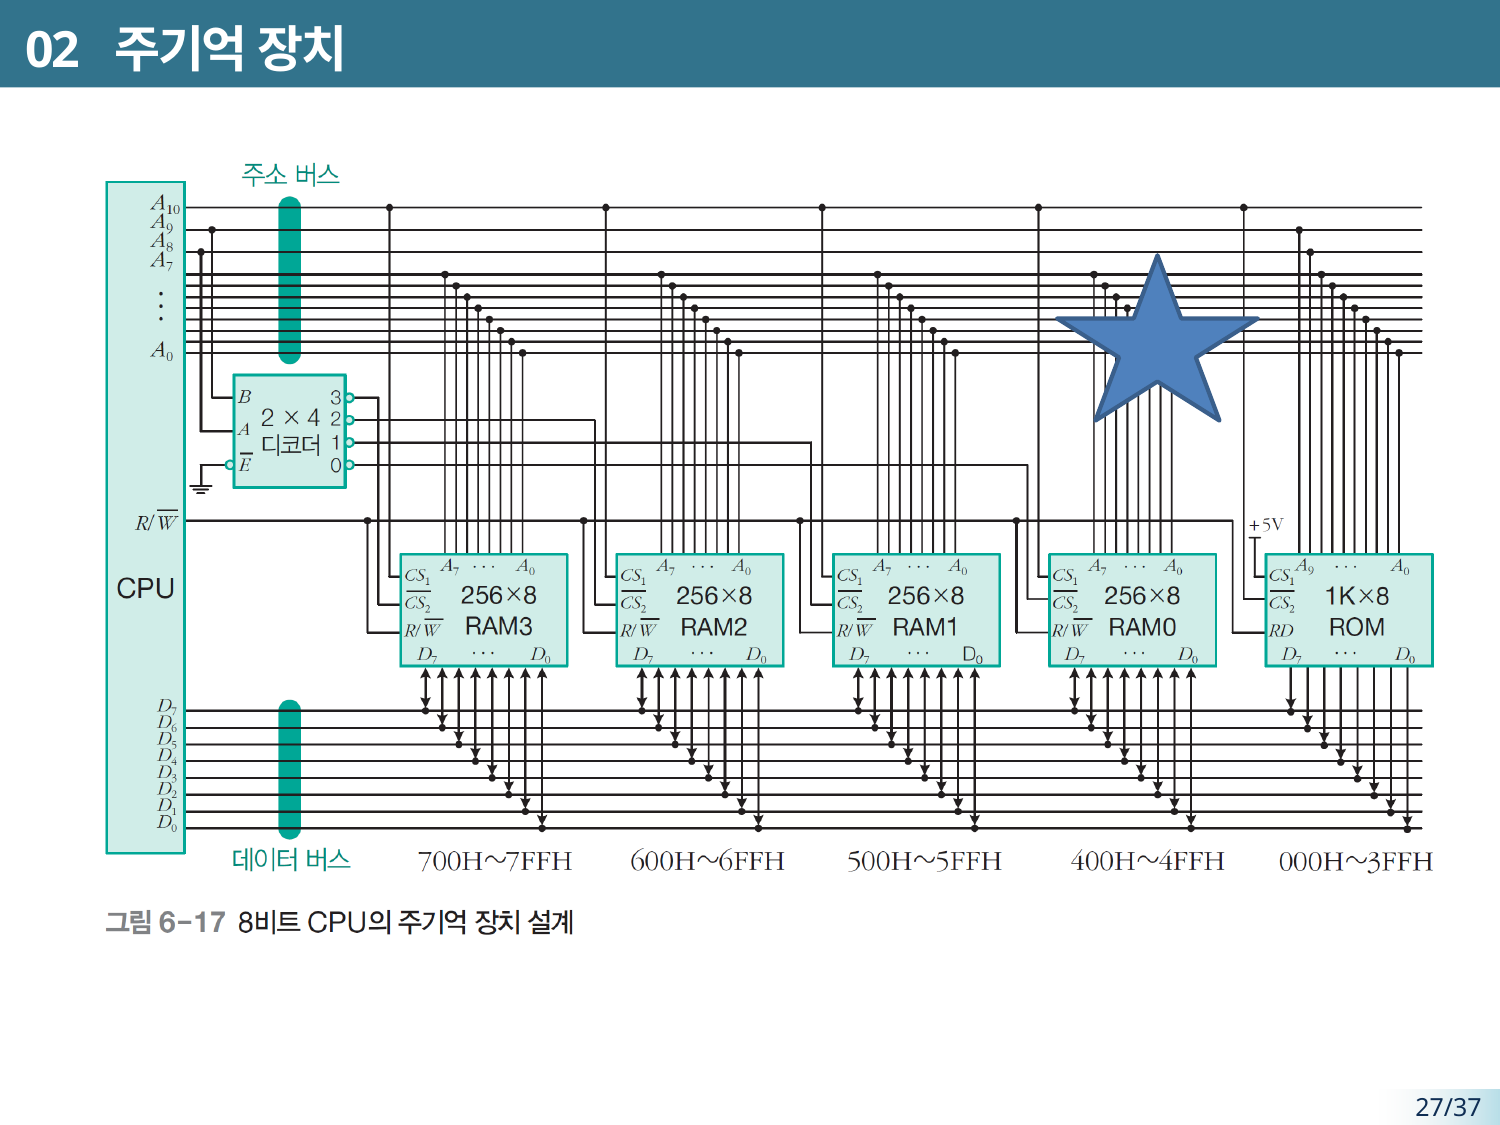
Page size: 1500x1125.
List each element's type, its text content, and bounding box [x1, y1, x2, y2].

title 02 주기억 장치 [10, 8, 1288, 87]
picture [100, 160, 1438, 941]
